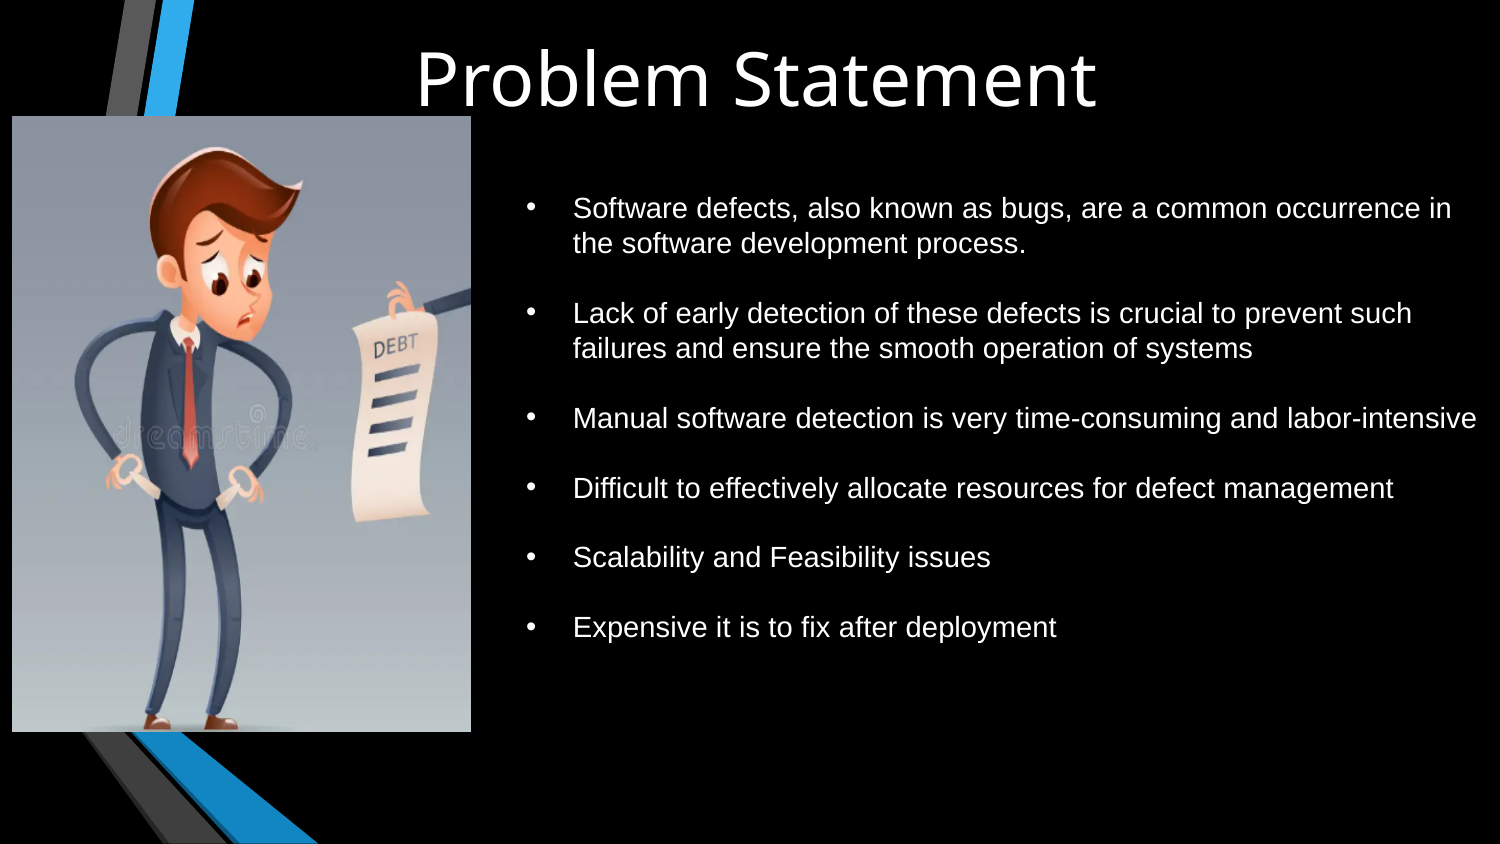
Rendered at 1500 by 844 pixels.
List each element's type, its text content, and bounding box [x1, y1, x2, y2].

text_box Software defects, also known as bugs, are a common occurrence in the software development process. Lack of early detection of these defects is crucial to prevent such failures and ensure the smooth operation of systems Manual software detection is very time-consuming and labor-intensive Difficult to effectively allocate resources for defect management Scalability and Feasibility issues Expensive it is to fix after deployment [511, 181, 1500, 652]
title Problem Statement [125, 16, 1387, 266]
picture [12, 116, 472, 733]
